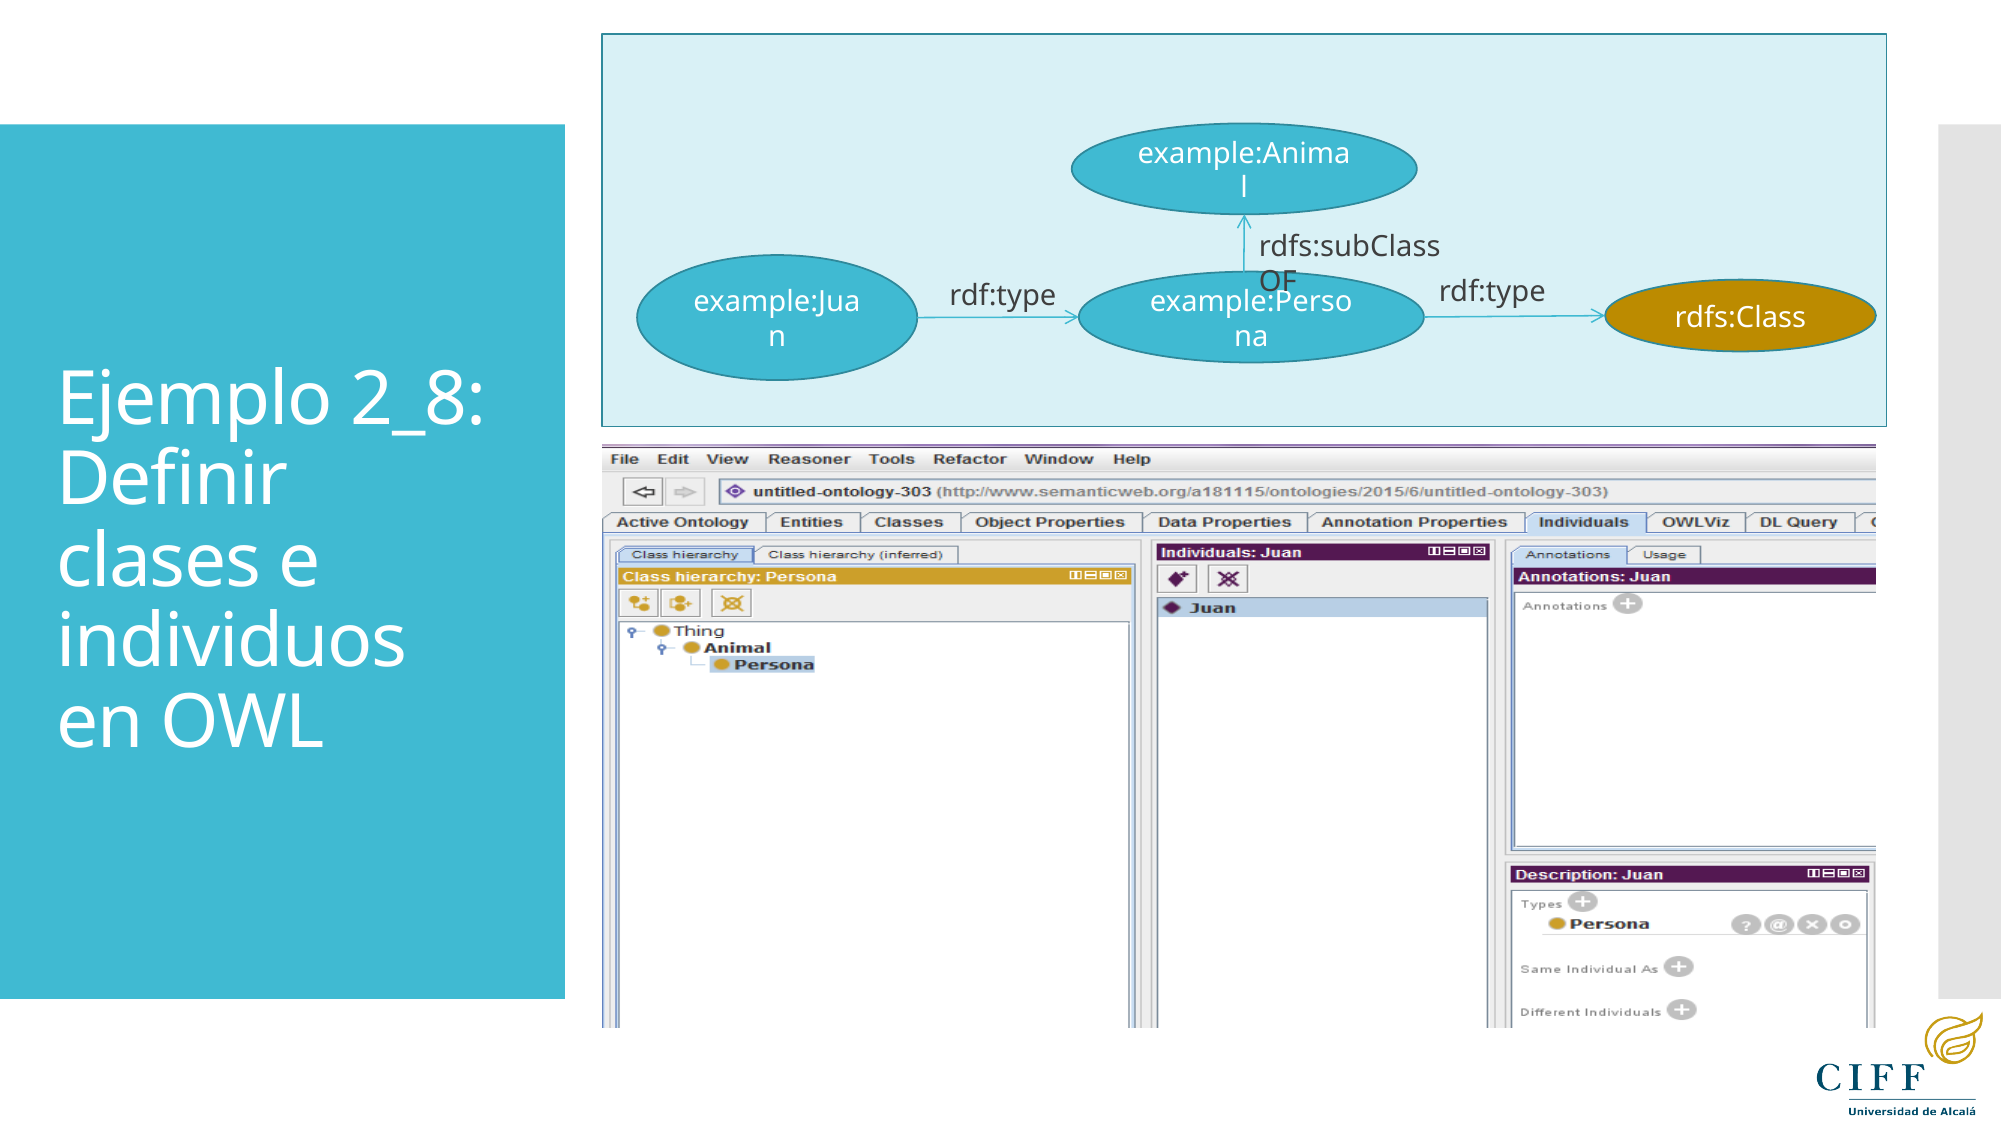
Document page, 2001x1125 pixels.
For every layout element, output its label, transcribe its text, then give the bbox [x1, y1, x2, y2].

text_box rdf:type [1423, 265, 1586, 315]
text_box example:Persona [1078, 270, 1425, 364]
text_box example:Juan [636, 254, 919, 381]
text_box example:Animal [1070, 122, 1418, 216]
text_box rdf:type [934, 268, 1097, 319]
picture [601, 444, 2000, 1125]
text_box rdfs:subClassOF [1244, 219, 1472, 305]
text_box [601, 33, 1887, 427]
text_box rdfs:Class [1604, 278, 1877, 353]
title Ejemplo 2_8: Definir clases e individuos en OWL [41, 184, 525, 940]
